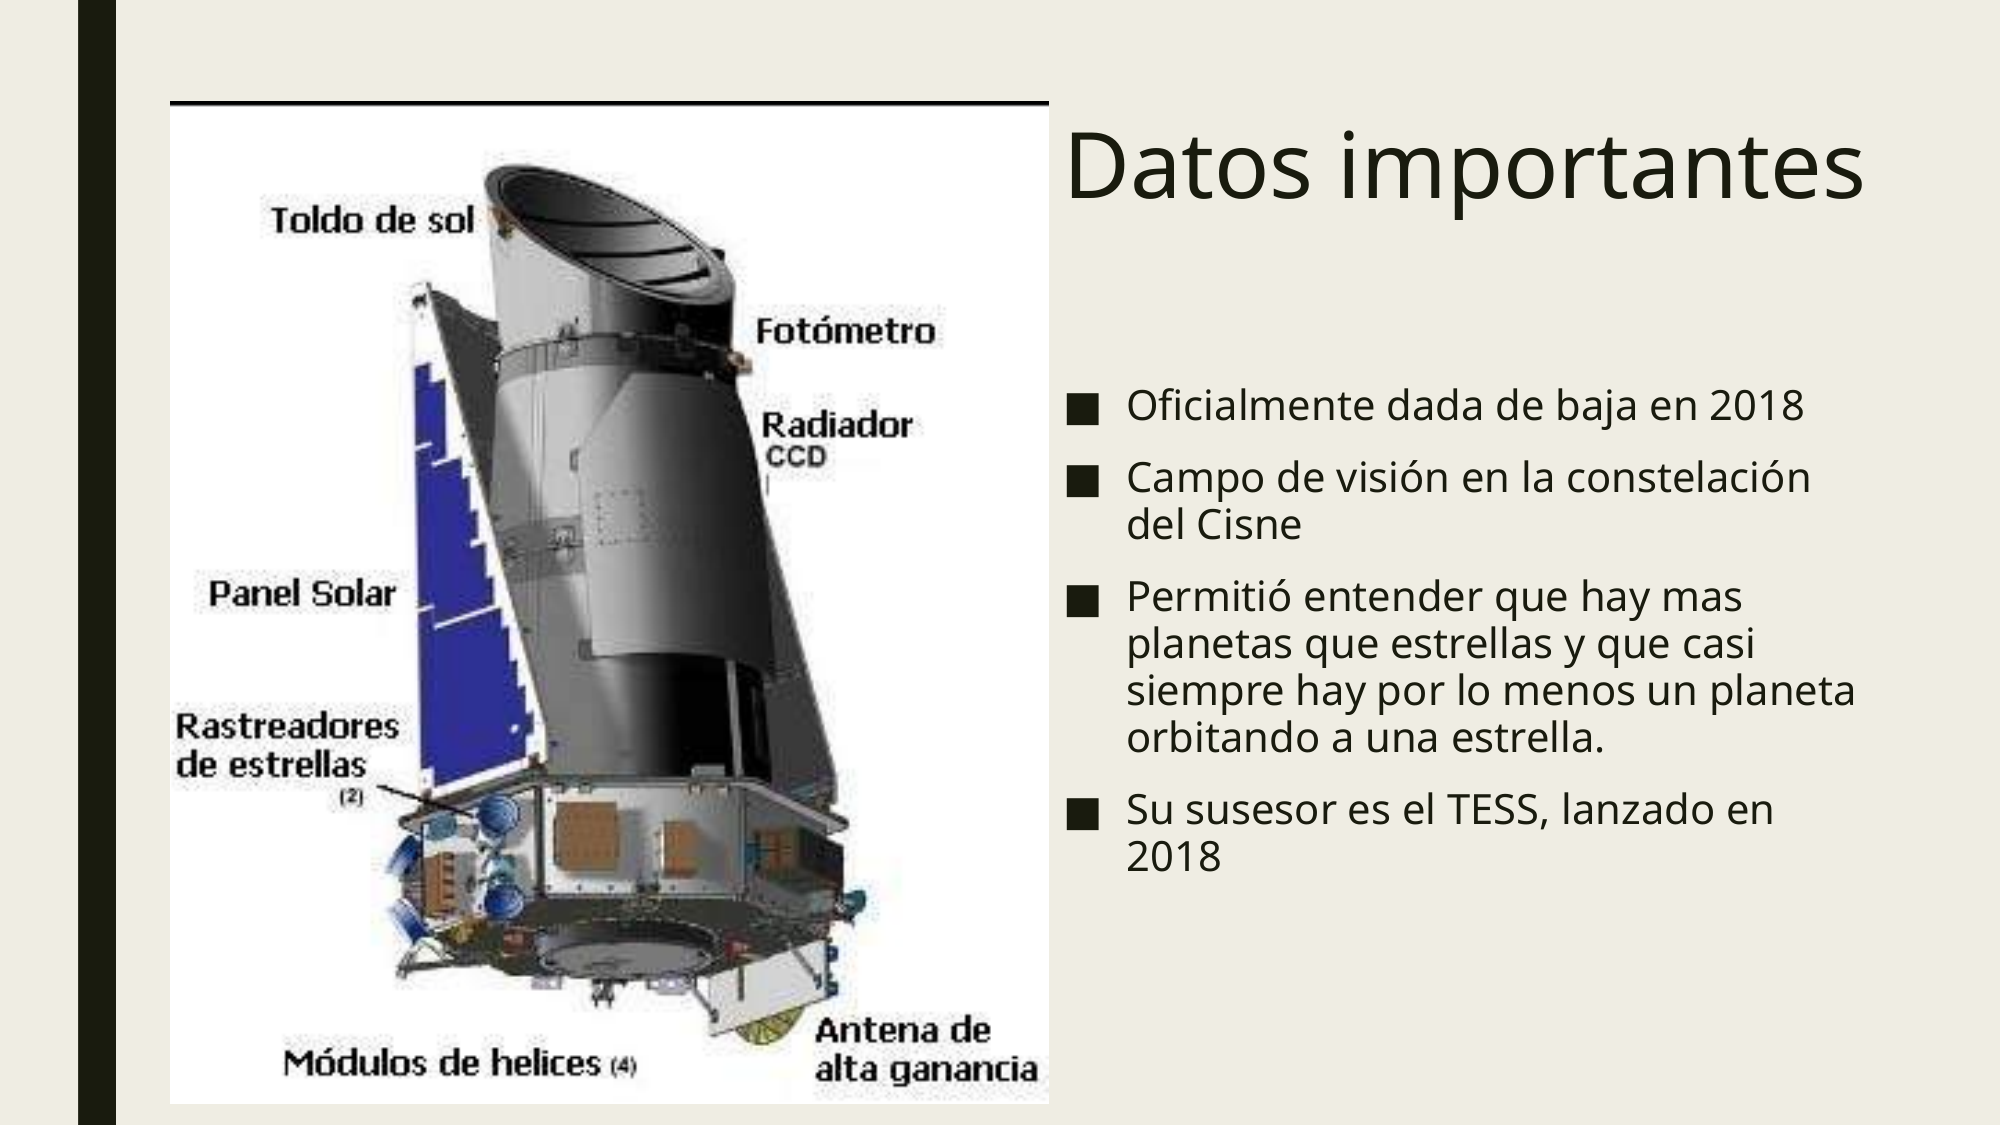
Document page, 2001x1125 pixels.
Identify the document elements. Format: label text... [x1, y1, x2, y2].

text_box [76, 0, 119, 1125]
picture [170, 101, 1049, 1104]
title Datos importantes [1049, 112, 1890, 357]
list Oficialmente dada de baja en 2018 Campo de visión en la constelación del Cisne Permitió entender que hay mas planetas que estrellas y que casi siempre hay por lo menos un planeta orbitando a una estrella. Su susesor es el TESS, lanzado en 2018 [1049, 375, 1890, 963]
